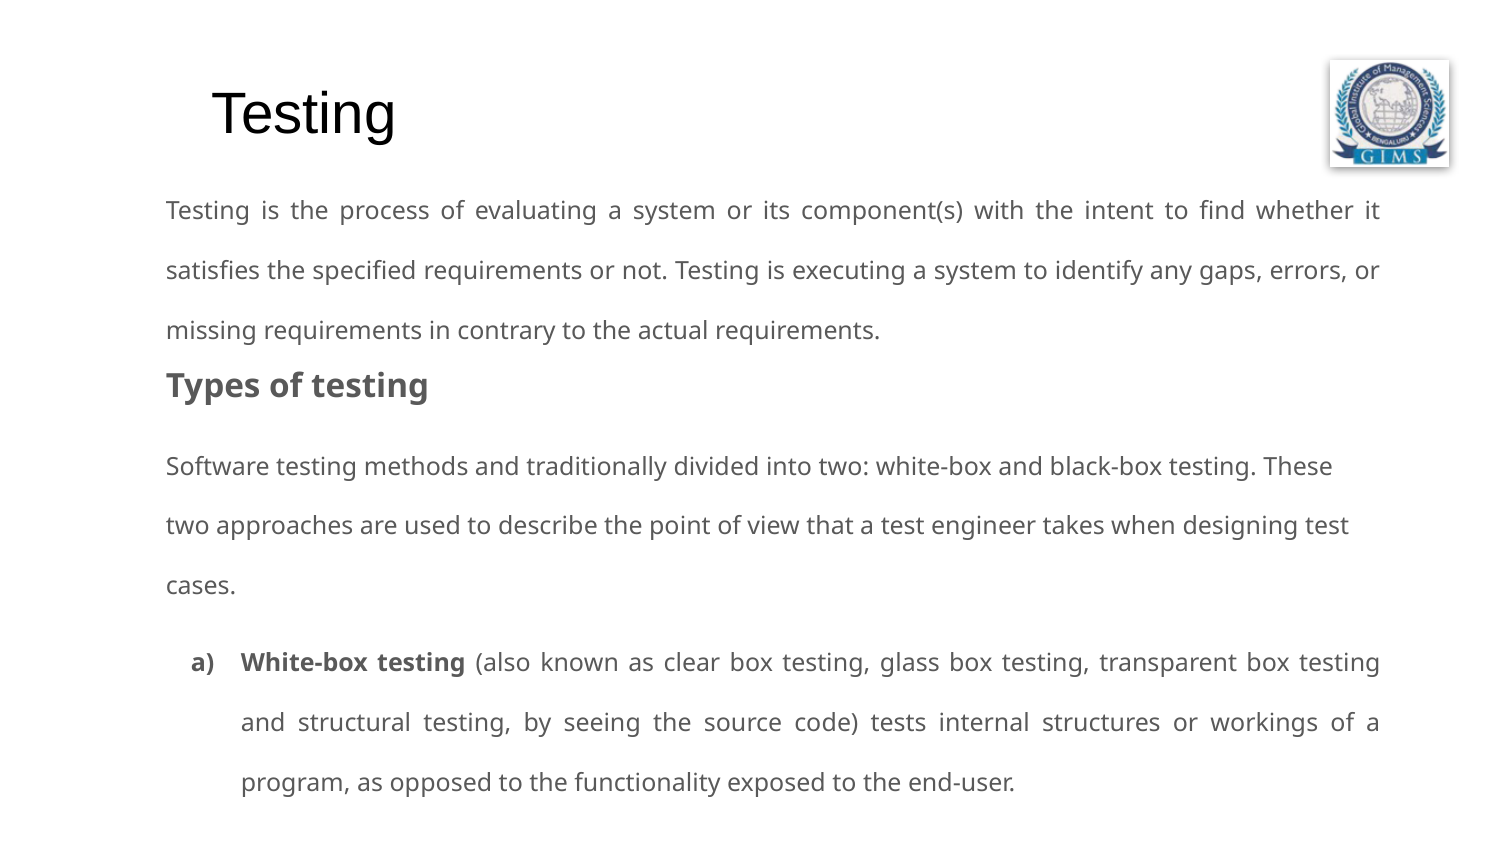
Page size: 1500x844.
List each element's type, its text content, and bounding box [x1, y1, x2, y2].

list Testing is the process of evaluating a system or its component(s) with the intent to find whether it satisfies the specified requirements or not. Testing is executing a system to identify any gaps, errors, or missing requirements in contrary to the actual requirements. Types of testing Software testing methods and traditionally divided into two: white-box and black-box testing. These two approaches are used to describe the point of view that a test engineer takes when designing test cases. White-box testing (also known as clear box testing, glass box testing, transparent box testing and structural testing, by seeing the source code) tests internal structures or workings of a program, as opposed to the functionality exposed to the end-user. [150, 149, 1398, 628]
title Testing [196, 60, 1325, 149]
picture [1330, 60, 1450, 168]
